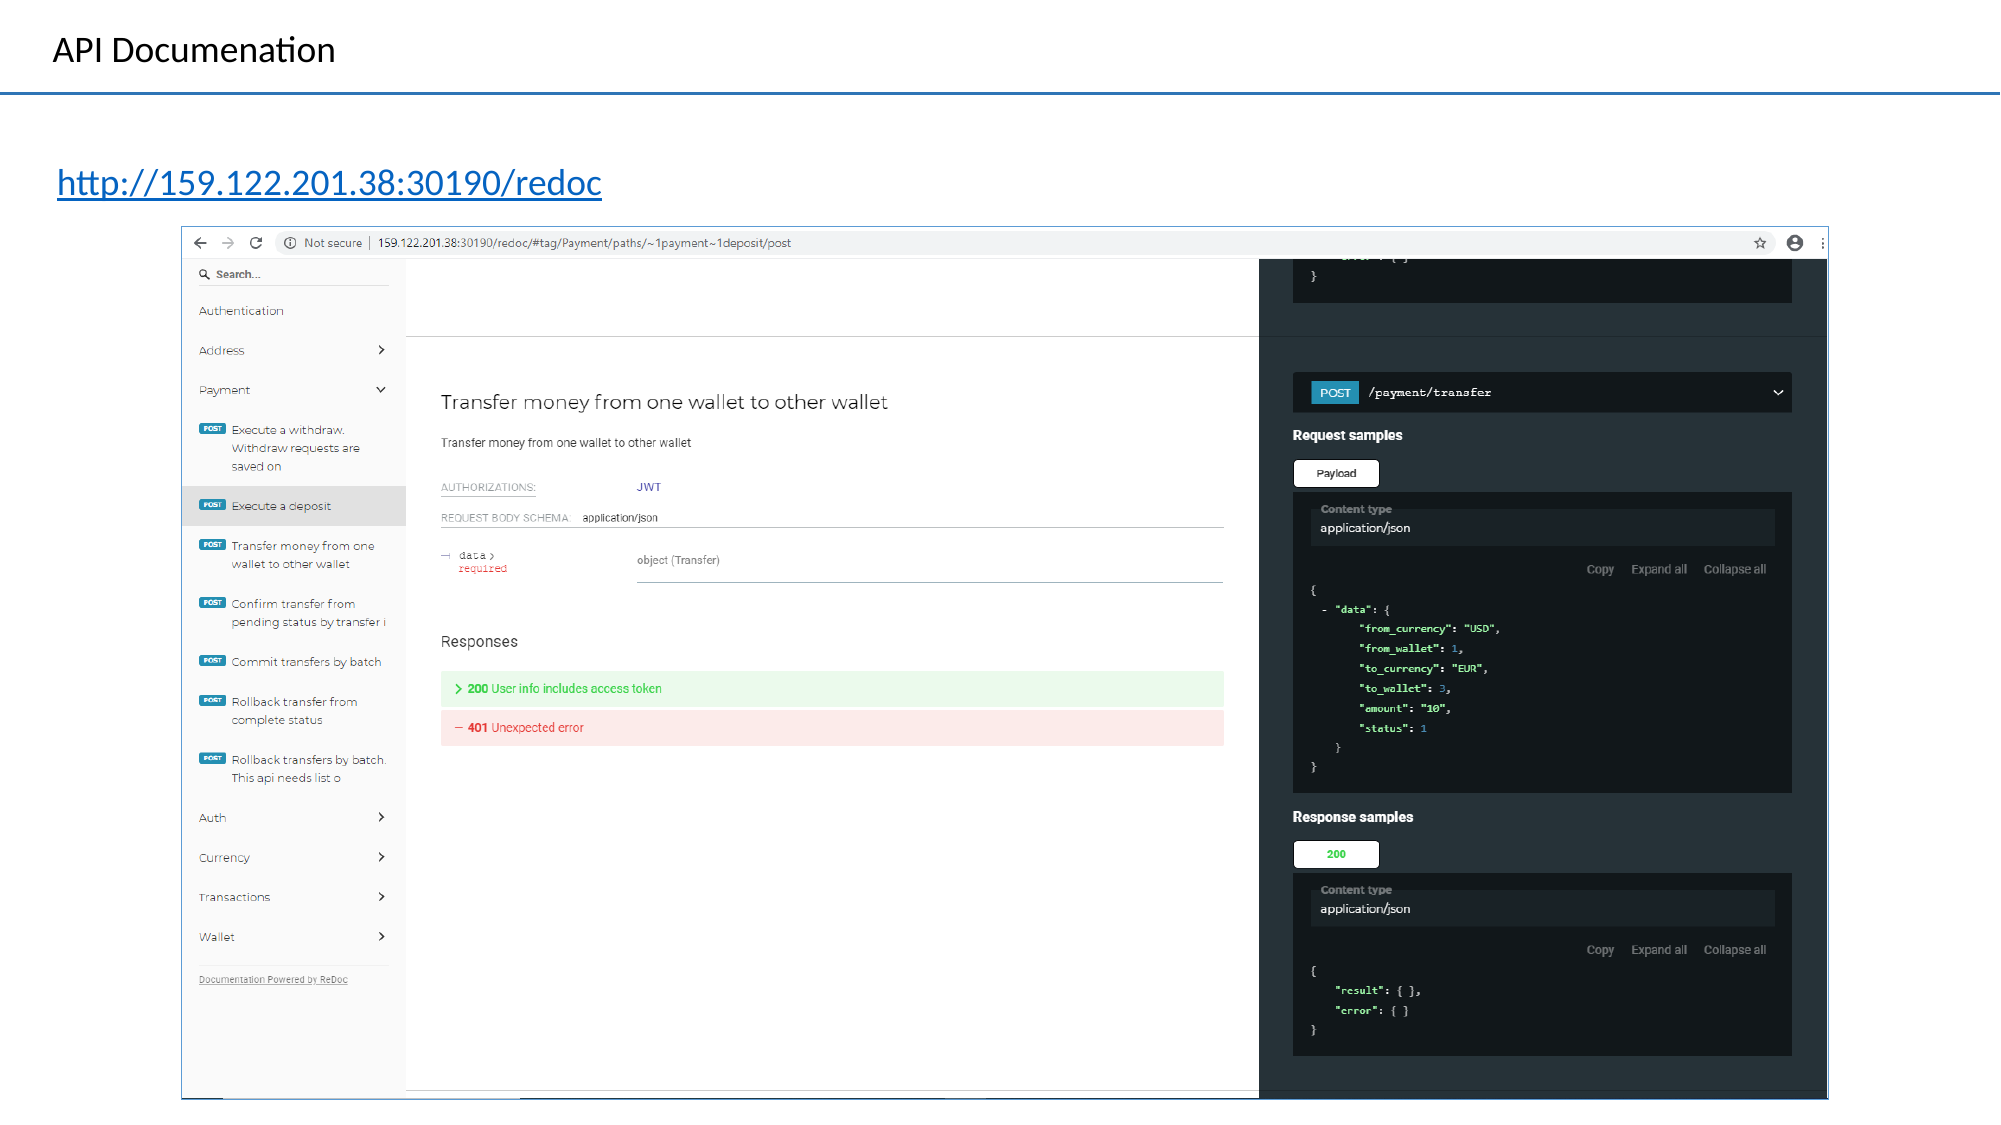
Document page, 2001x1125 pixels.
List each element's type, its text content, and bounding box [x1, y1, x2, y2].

picture [181, 226, 1829, 1100]
text_box API Documenation [37, 17, 352, 77]
text_box http://159.122.201.38:30190/redoc [42, 128, 1968, 211]
